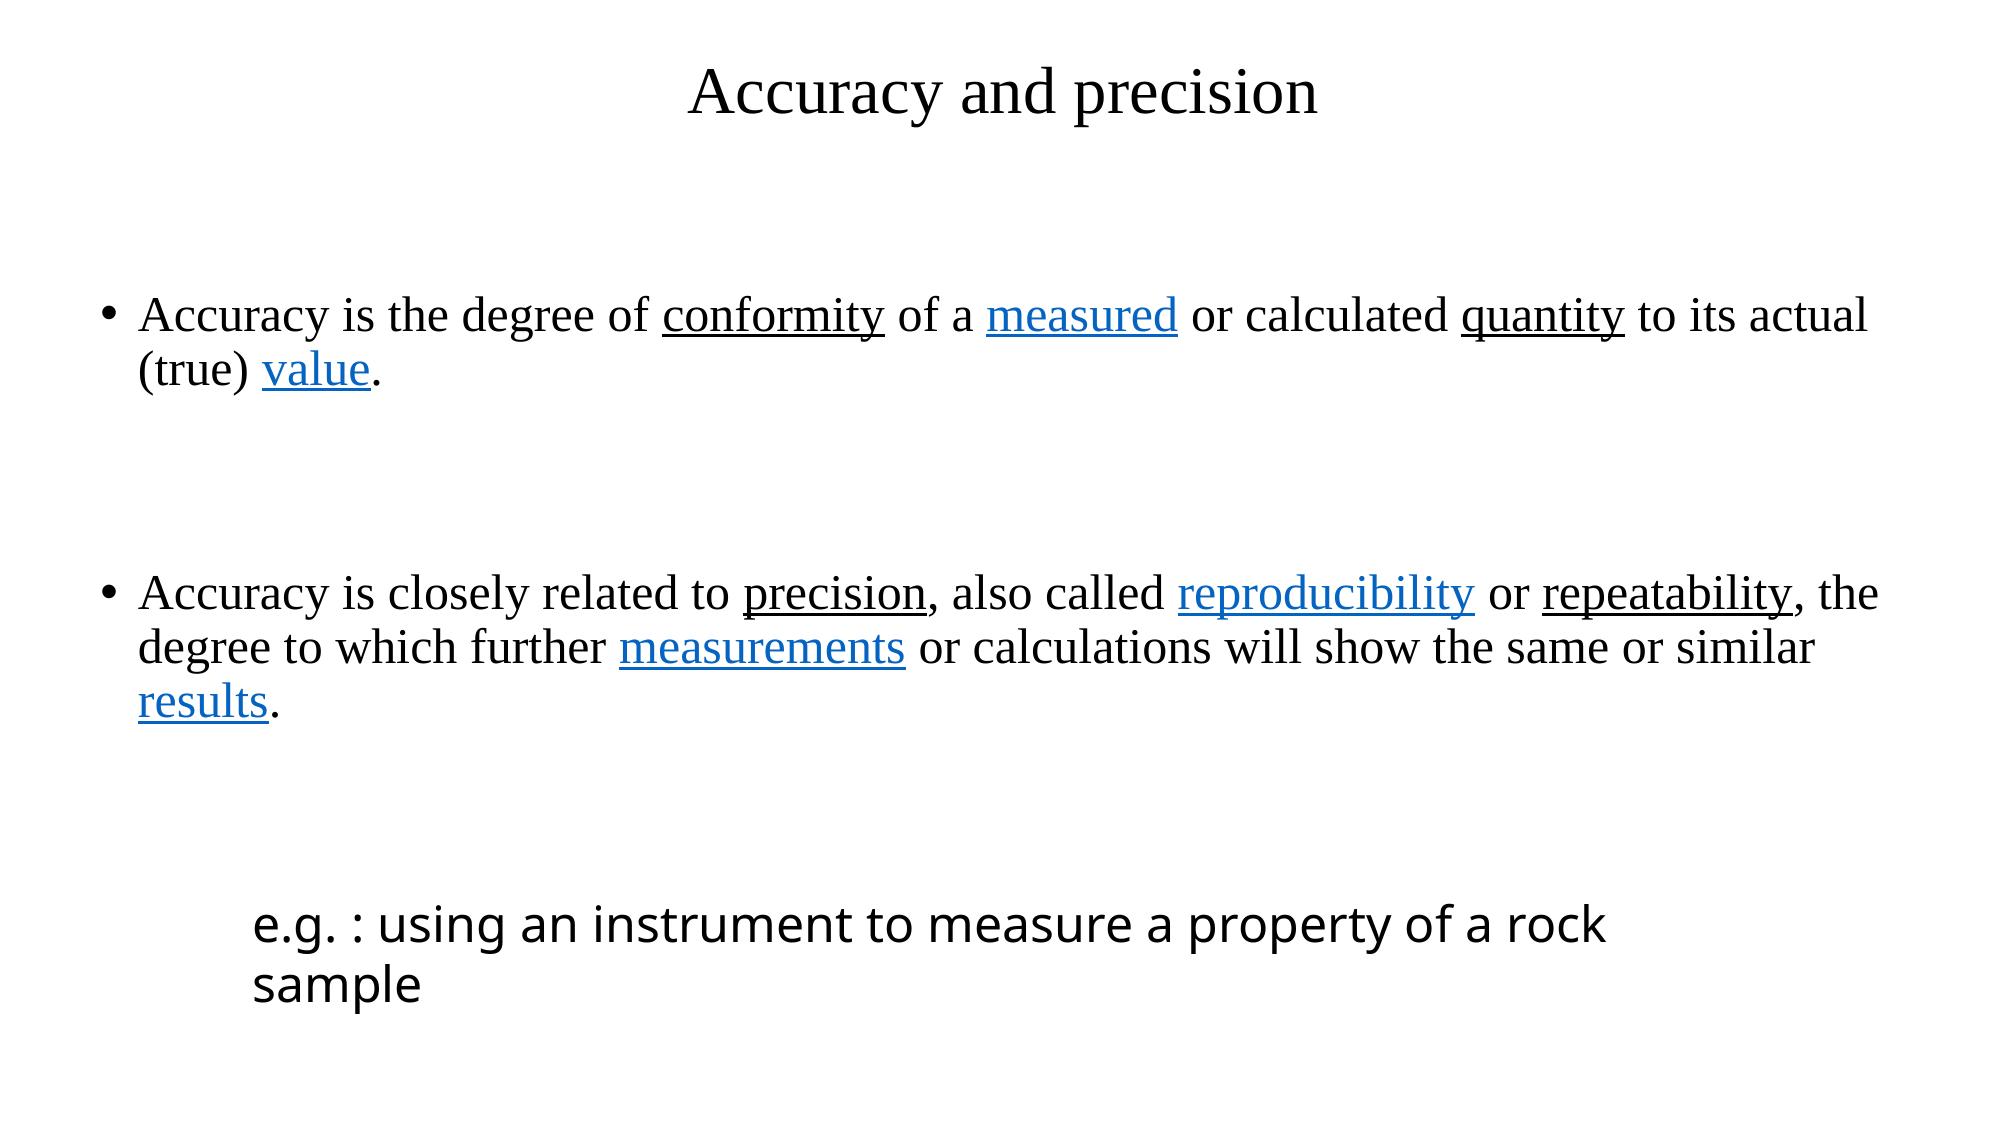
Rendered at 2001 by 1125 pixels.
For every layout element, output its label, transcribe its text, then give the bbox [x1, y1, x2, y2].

title Accuracy and precision [384, 47, 1623, 138]
text_box e.g. : using an instrument to measure a property of a rock sample [237, 884, 1738, 1020]
list Accuracy is the degree of conformity of a measured or calculated quantity to its actual (true) value. Accuracy is closely related to precision, also called reproducibility or repeatability, the degree to which further measurements or calculations will show the same or similar results. [85, 200, 1910, 860]
